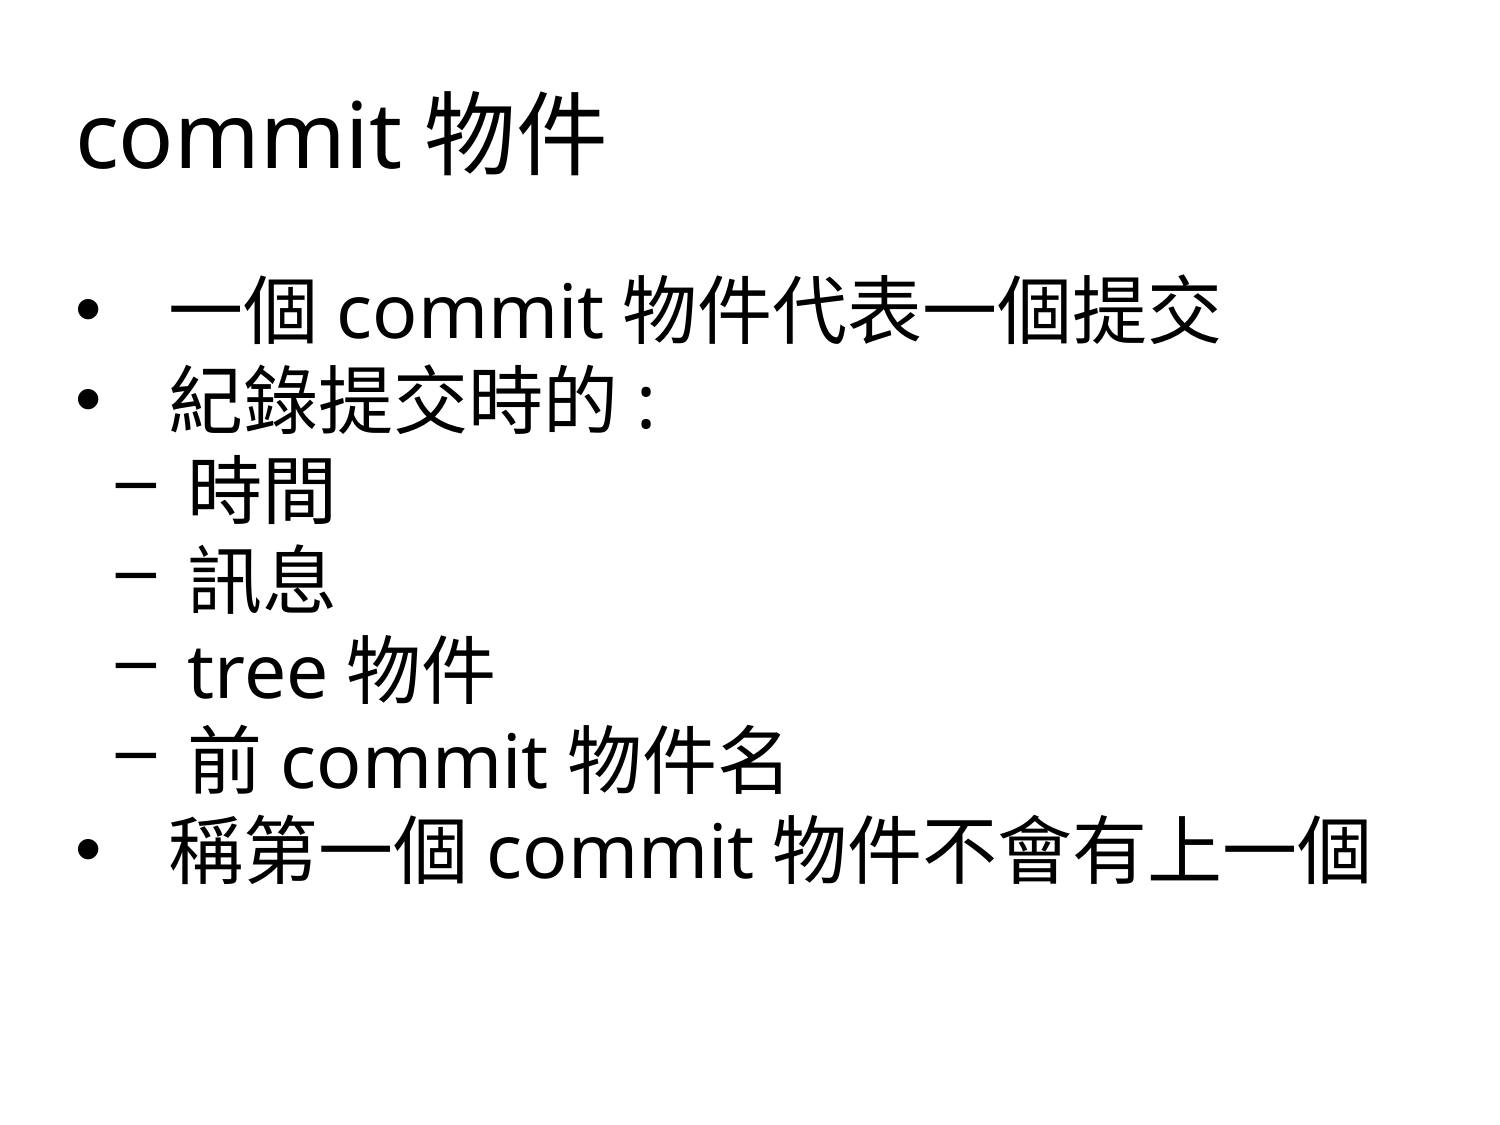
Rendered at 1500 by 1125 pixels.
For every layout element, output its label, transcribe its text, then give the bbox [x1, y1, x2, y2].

text_box commit物件 [75, 44, 1425, 233]
text_box 一個commit物件代表一個提交 紀錄提交時的: 時間 訊息 tree物件 前commit物件名 稱第一個commit物件不會有上一個 [74, 263, 1468, 1125]
